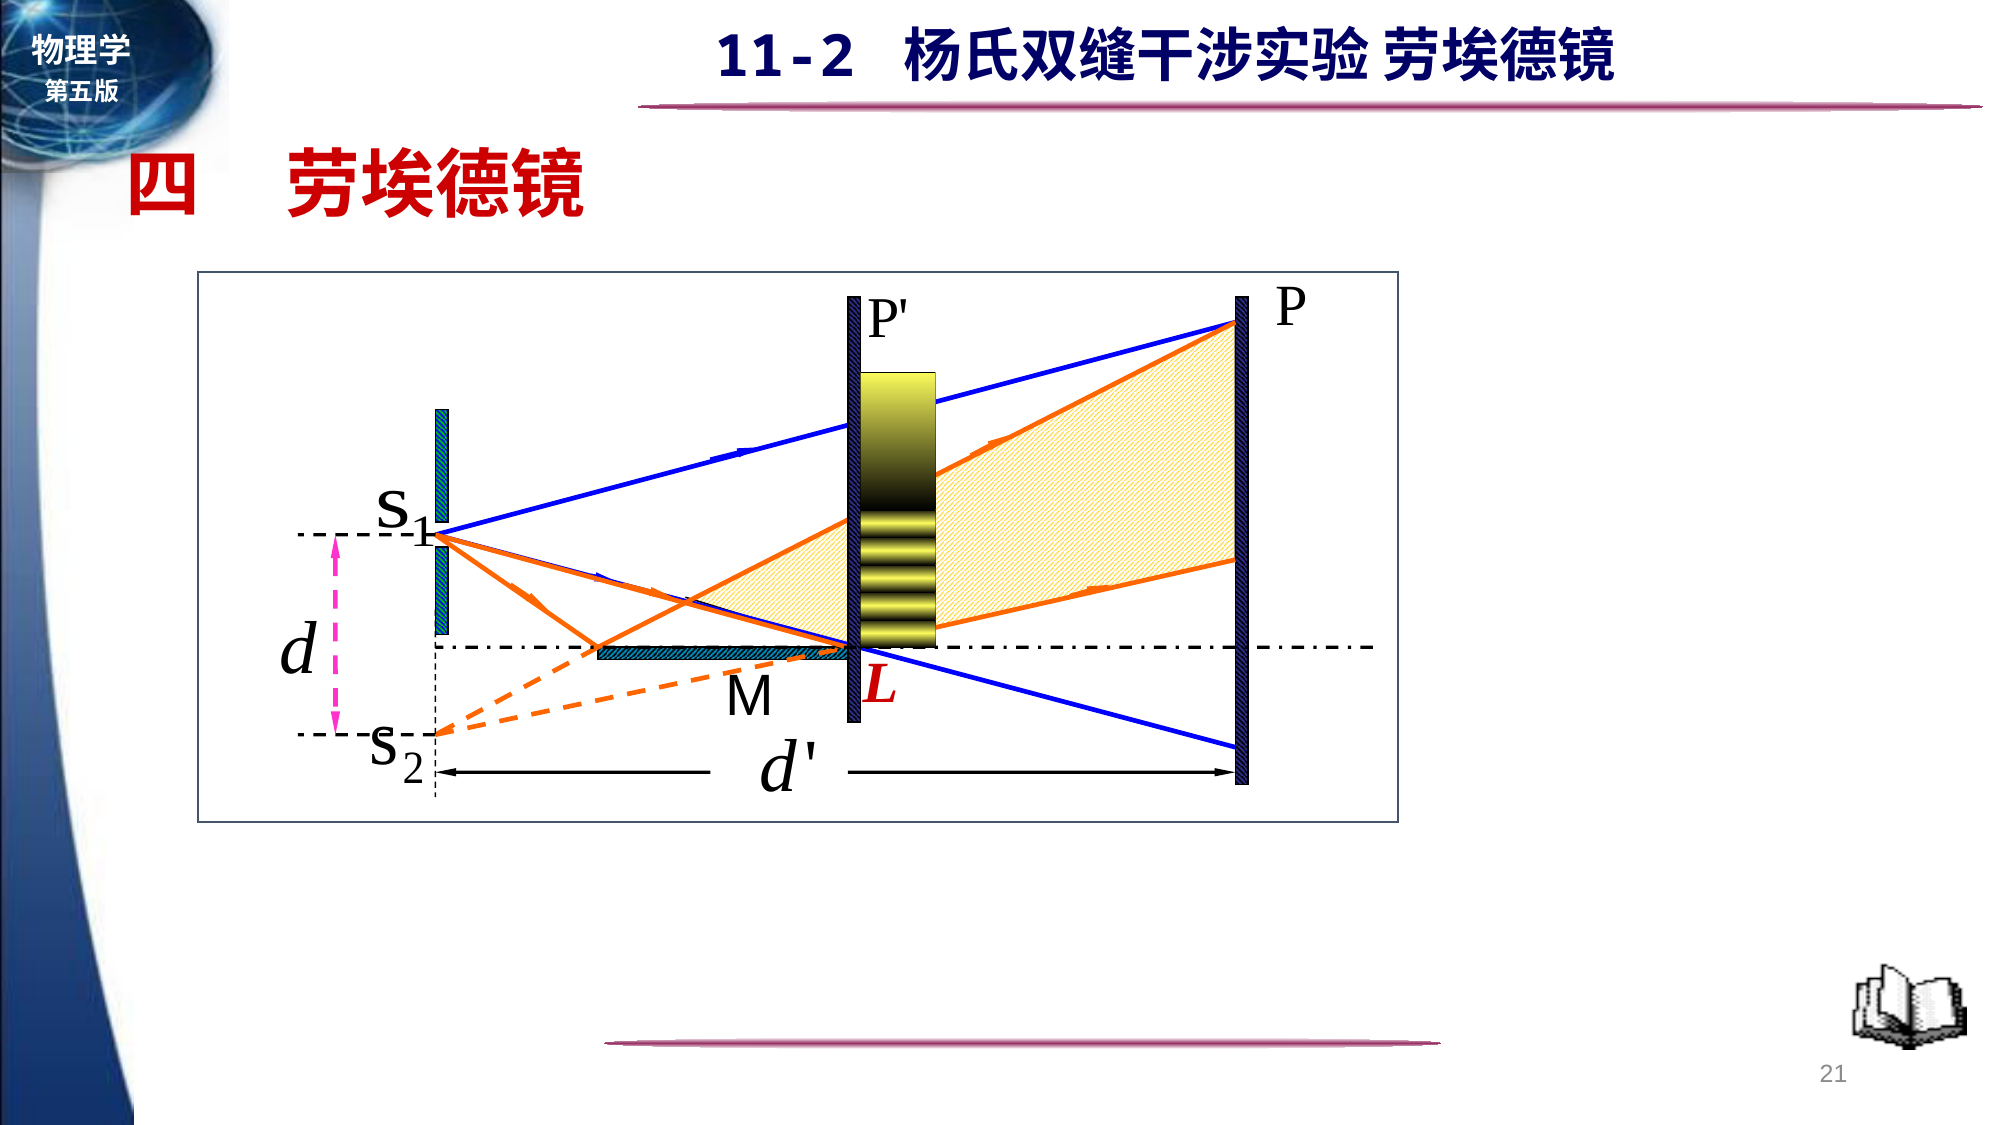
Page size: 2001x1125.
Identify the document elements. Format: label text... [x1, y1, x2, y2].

slide_number 21 [1412, 1042, 1863, 1103]
text_box P [1260, 259, 1411, 345]
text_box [435, 723, 1236, 810]
text_box [1236, 723, 1248, 785]
picture [0, 0, 229, 1125]
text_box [272, 534, 435, 735]
text_box 四 劳埃德镜 [110, 129, 948, 234]
text_box [197, 272, 1398, 823]
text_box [435, 284, 1373, 723]
picture [1850, 962, 1967, 1050]
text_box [363, 450, 435, 534]
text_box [360, 735, 435, 798]
